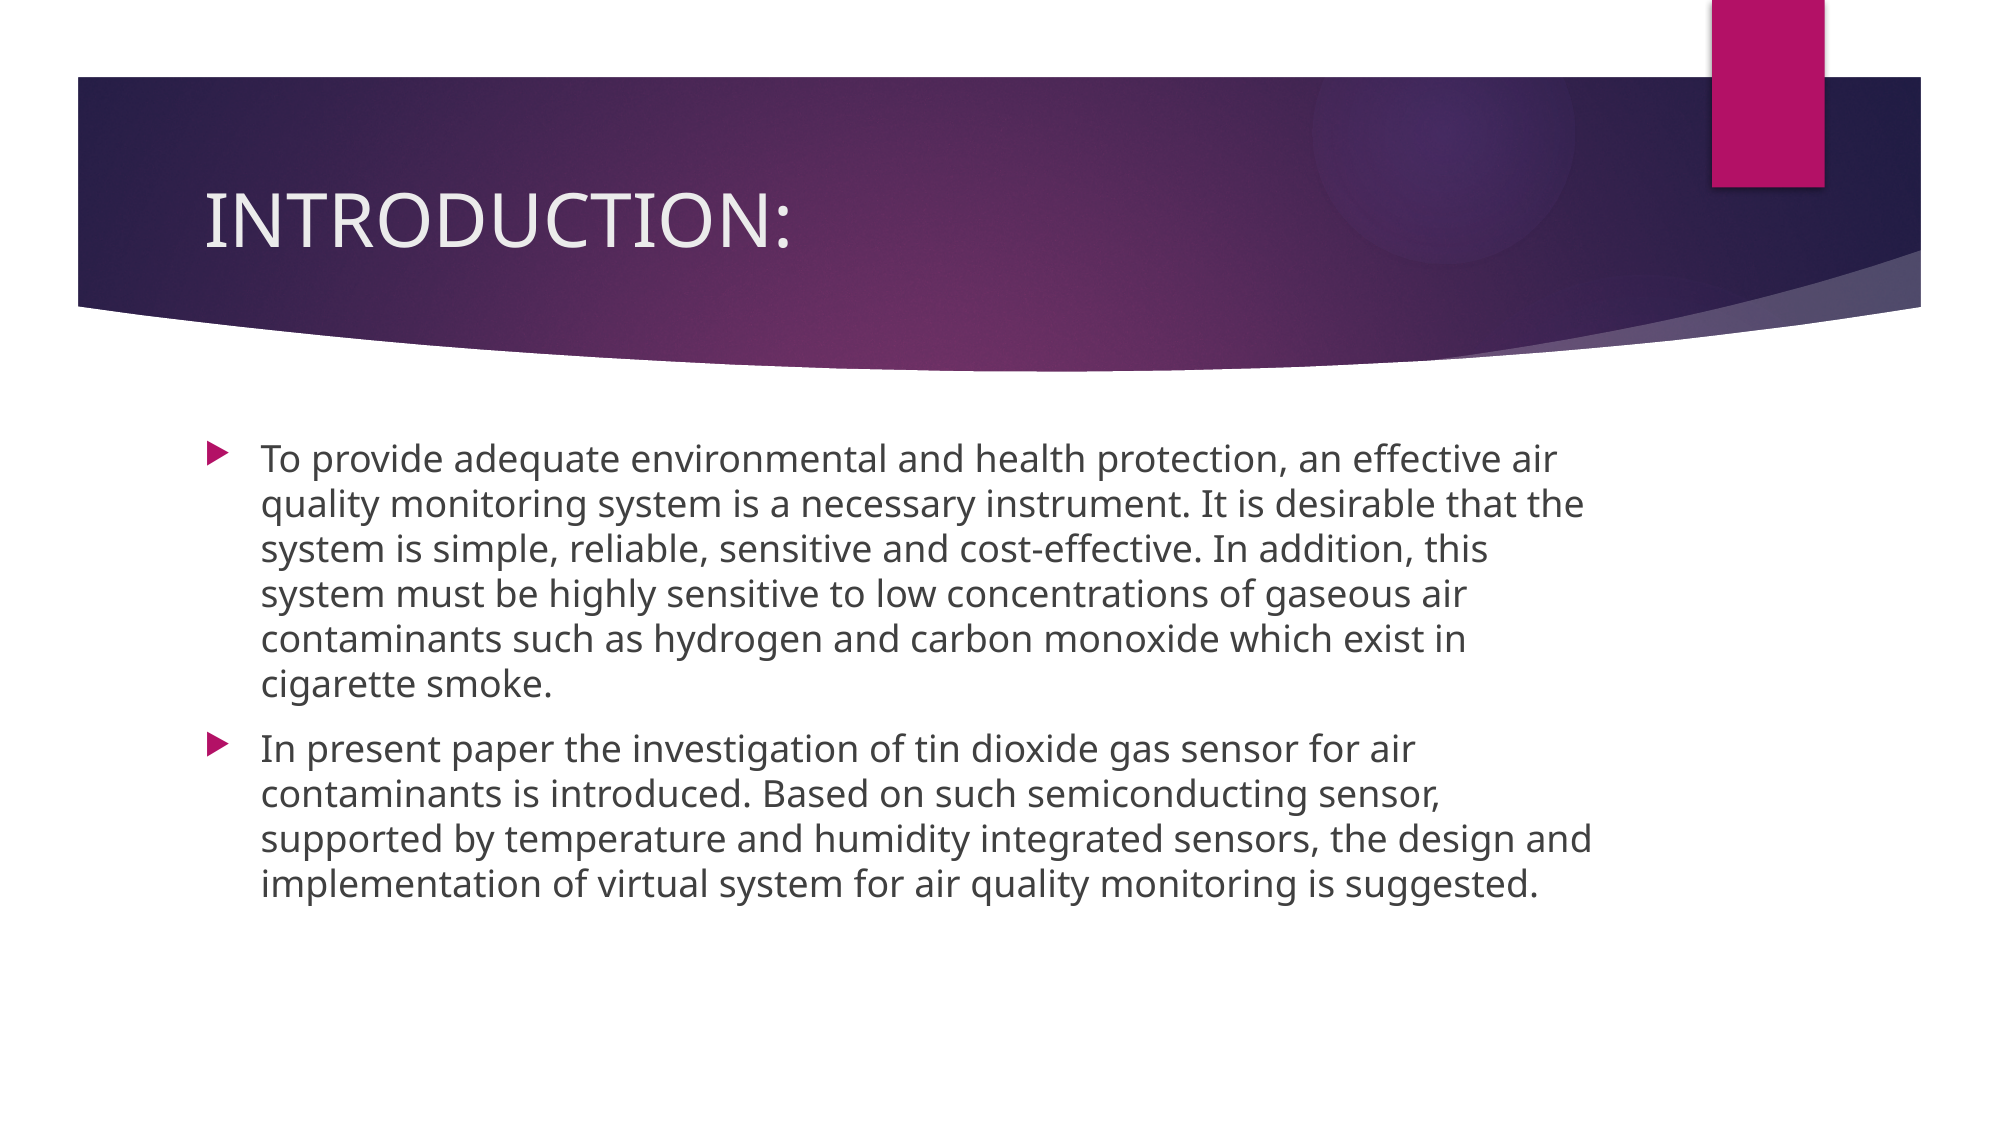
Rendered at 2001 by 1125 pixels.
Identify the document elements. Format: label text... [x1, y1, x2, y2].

title INTRODUCTION: [189, 159, 1627, 276]
list To provide adequate environmental and health protection, an effective air quality monitoring system is a necessary instrument. It is desirable that the system is simple, reliable, sensitive and cost-effective. In addition, this system must be highly sensitive to low concentrations of gaseous air contaminants such as hydrogen and carbon monoxide which exist in cigarette smoke. In present paper the investigation of tin dioxide gas sensor for air contaminants is introduced. Based on such semiconducting sensor, supported by temperature and humidity integrated sensors, the design and implementation of virtual system for air quality monitoring is suggested. [189, 427, 1638, 988]
